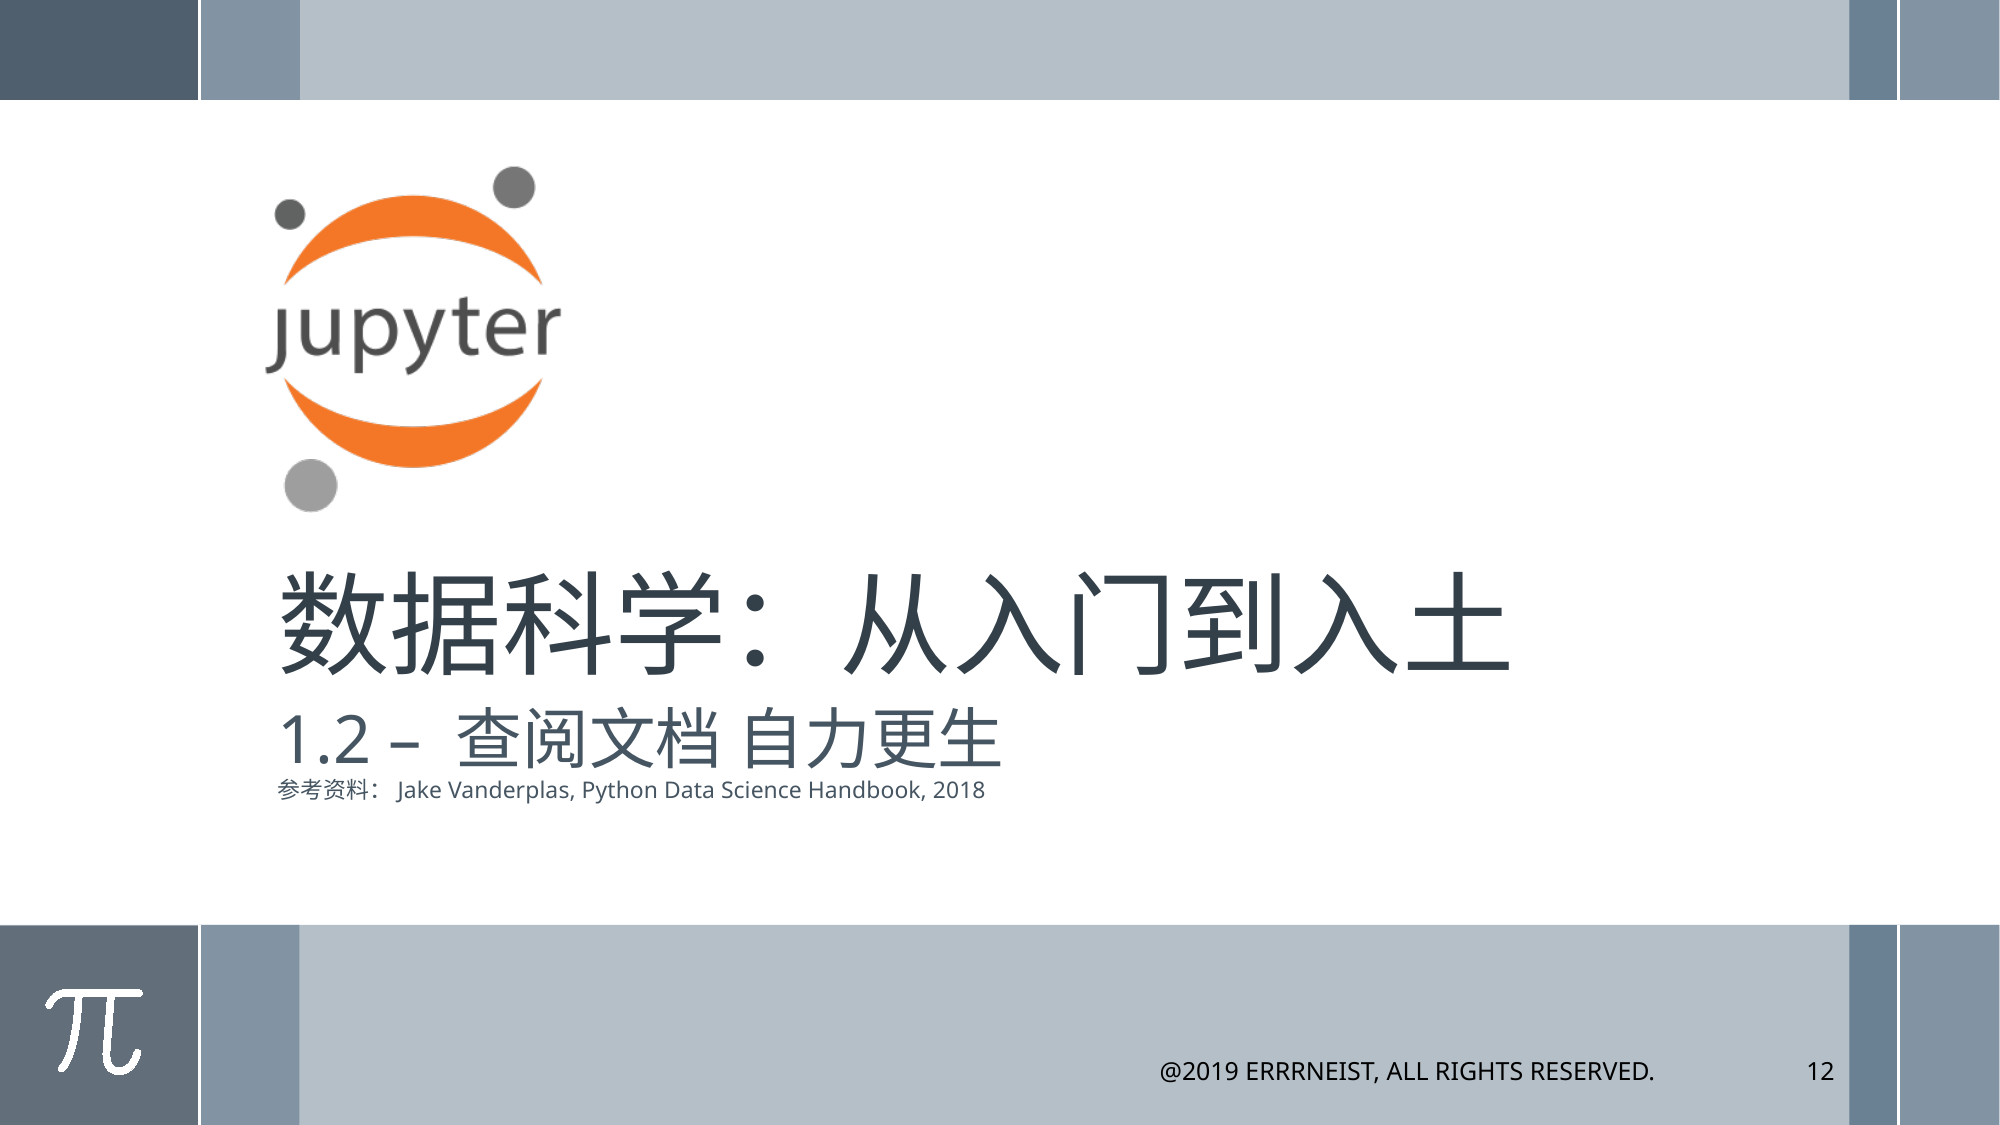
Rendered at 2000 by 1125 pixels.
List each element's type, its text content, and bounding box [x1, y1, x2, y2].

footer @2019 errrneist, All rights reserved. [1082, 1042, 1734, 1103]
title 数据科学：从入门到入土 [262, 262, 1622, 698]
picture [262, 162, 566, 515]
slide_number 12 [1749, 1042, 1850, 1103]
list 1.2 – 查阅文档 自力更生 参考资料：Jake Vanderplas, Python Data Science Handbook, 2018 [262, 698, 1454, 888]
